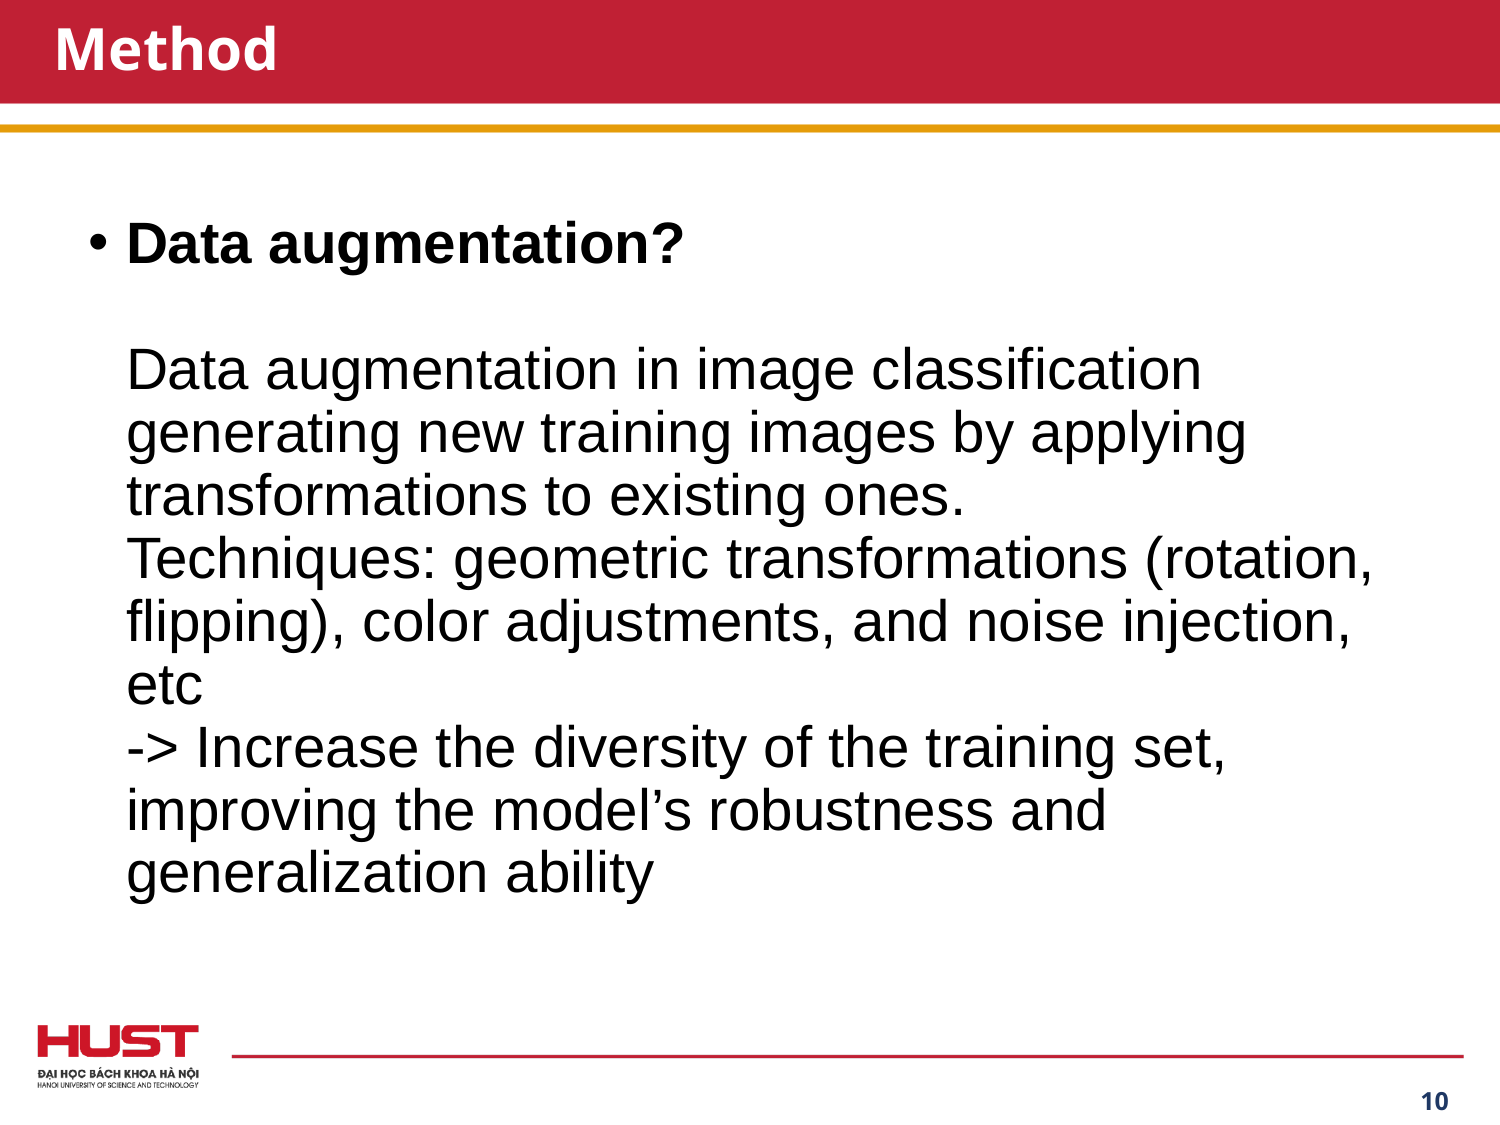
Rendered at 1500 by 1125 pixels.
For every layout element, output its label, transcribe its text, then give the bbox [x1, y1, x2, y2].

slide_number ‹#› [1126, 1078, 1464, 1125]
title Method [38, 12, 1462, 87]
picture [0, 0, 1500, 1125]
list Data augmentation? Data augmentation in image classification generating new training images by applying transformations to existing ones. Techniques: geometric transformations (rotation, flipping), color adjustments, and noise injection, etc -> Increase the diversity of the training set, improving the model’s robustness and generalization ability [73, 205, 1420, 920]
